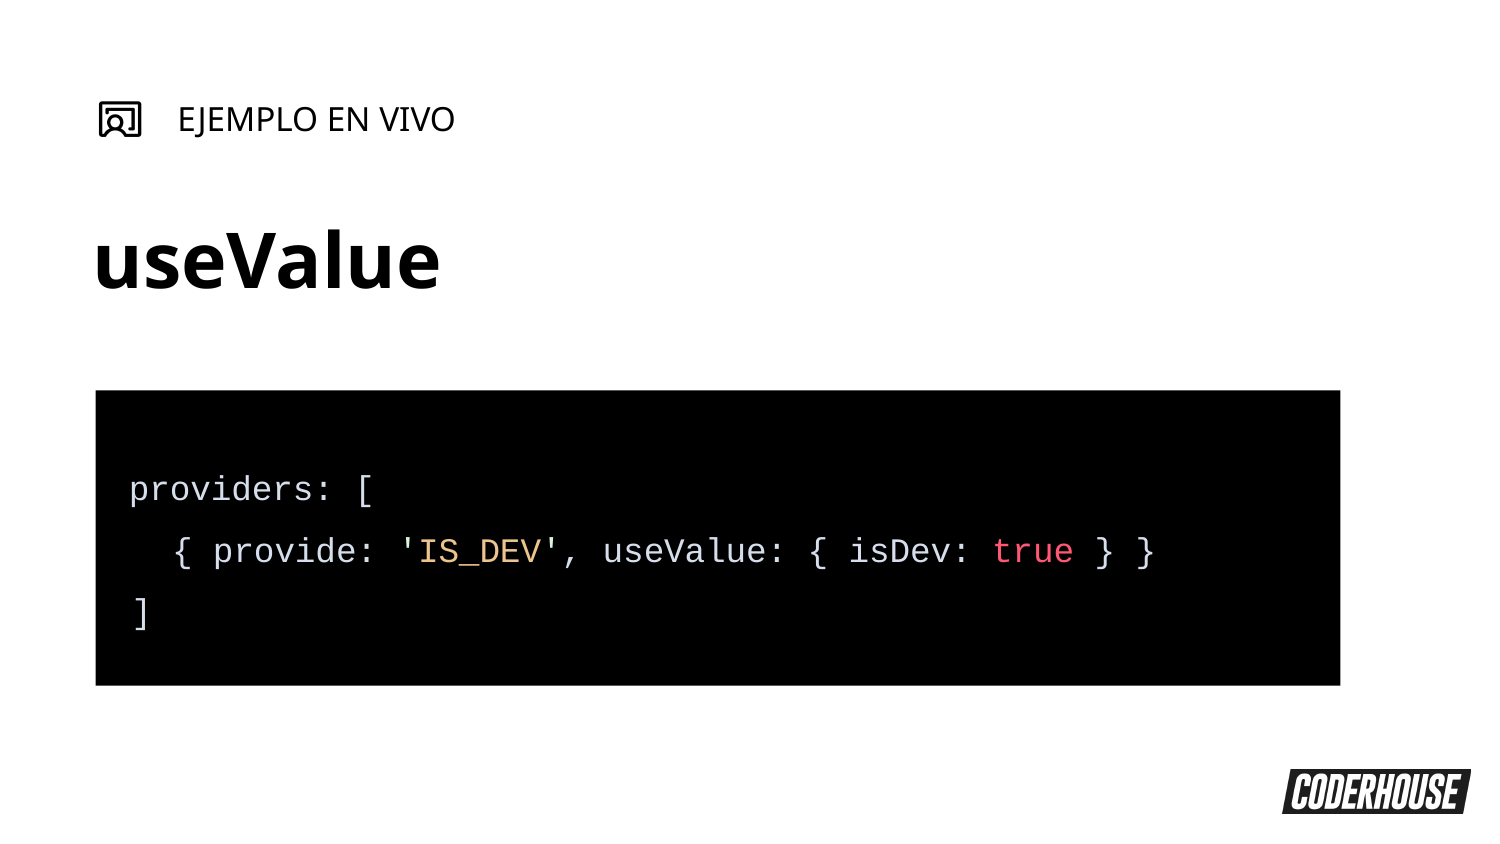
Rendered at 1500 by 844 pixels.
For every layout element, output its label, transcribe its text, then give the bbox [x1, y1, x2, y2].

text_box providers: [ { provide: 'IS_DEV', useValue: { isDev: true } } ] [95, 390, 1341, 686]
text_box useValue [77, 206, 478, 320]
text_box EJEMPLO EN VIVO [166, 83, 641, 154]
picture [1281, 769, 1471, 814]
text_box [77, 76, 163, 162]
